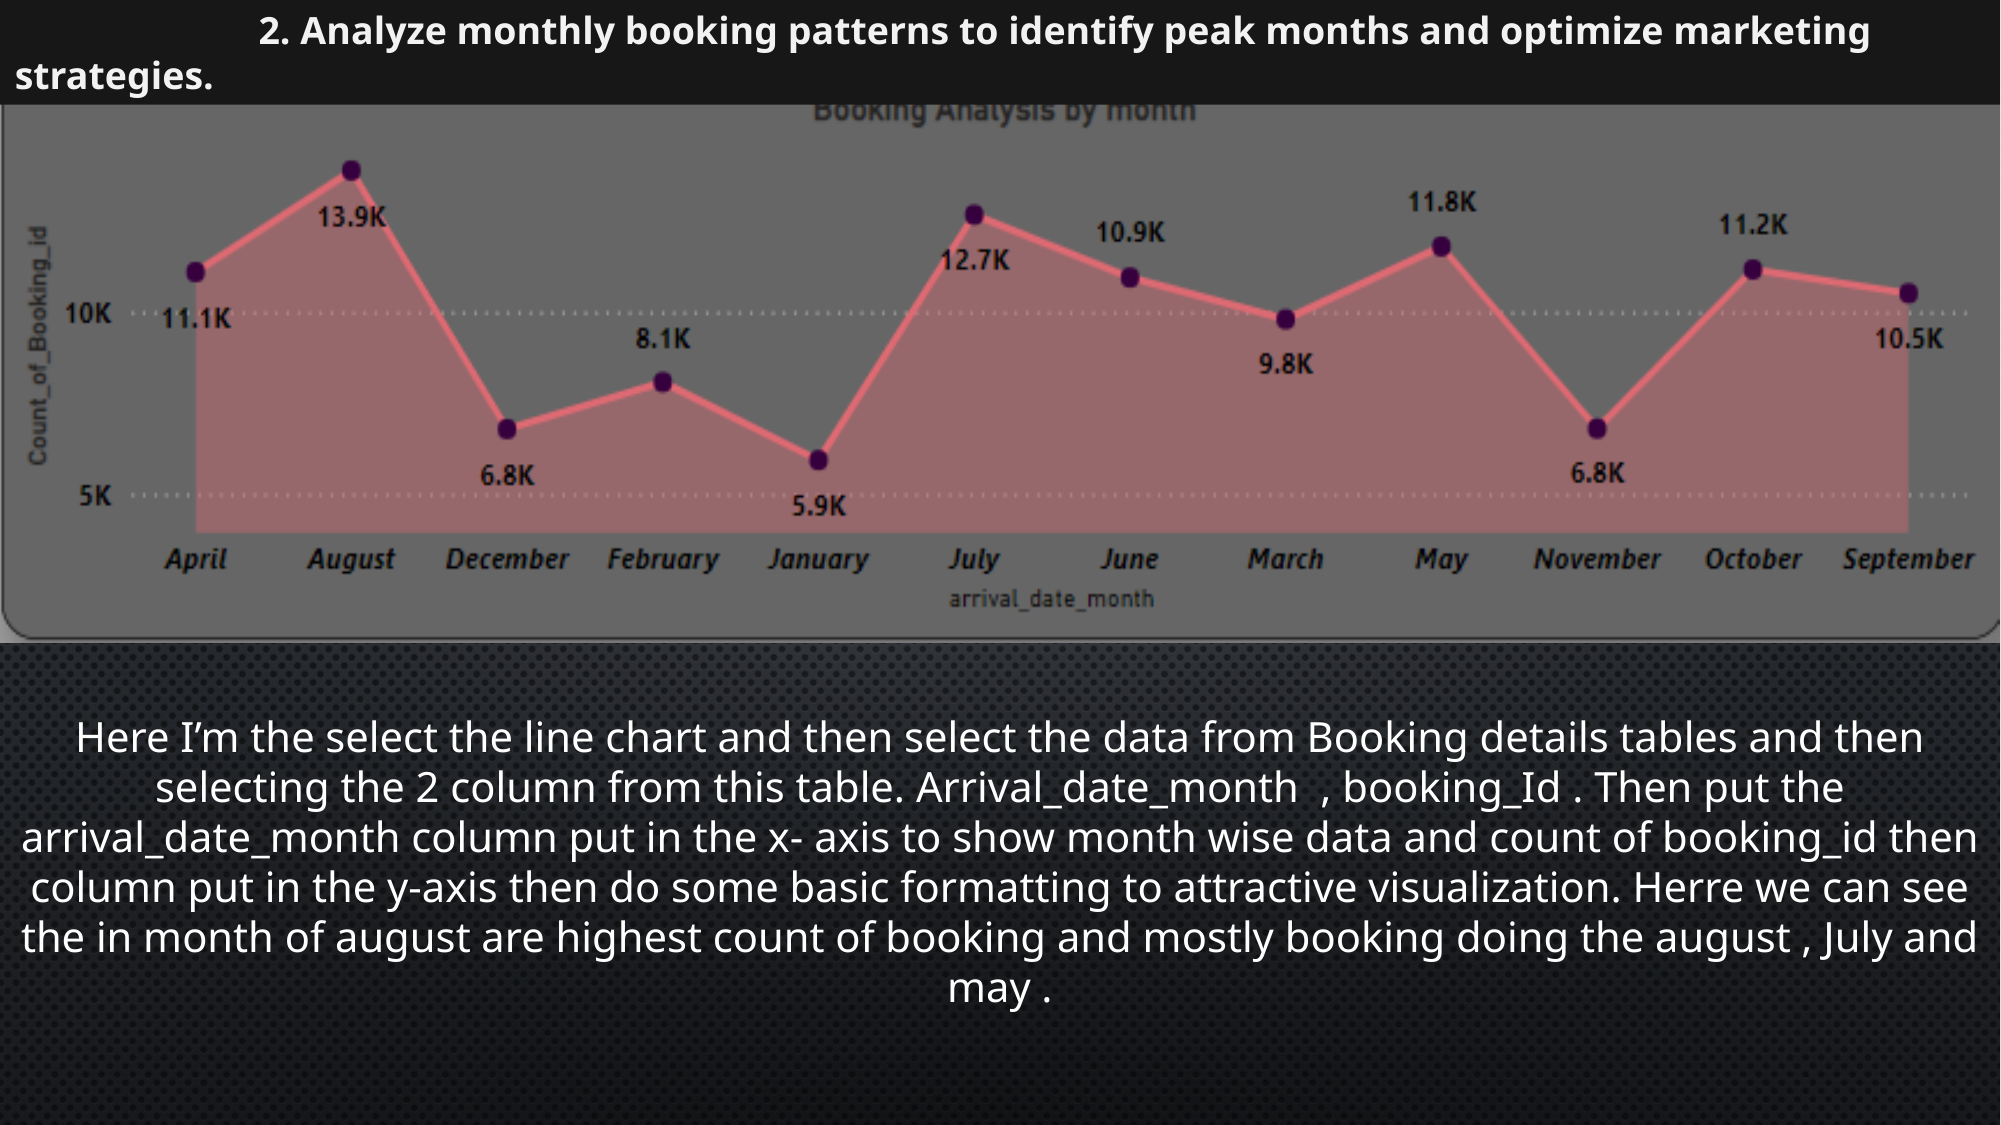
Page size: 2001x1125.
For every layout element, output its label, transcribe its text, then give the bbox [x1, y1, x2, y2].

text_box Here I’m the select the line chart and then select the data from Booking details tables and then selecting the 2 column from this table. Arrival_date_month , booking_Id . Then put the arrival_date_month column put in the x- axis to show month wise data and count of booking_id then column put in the y-axis then do some basic formatting to attractive visualization. Herre we can see the in month of august are highest count of booking and mostly booking doing the august , July and may . [0, 703, 2000, 1019]
picture [0, 60, 2000, 644]
text_box 2. Analyze monthly booking patterns to identify peak months and optimize marketing strategies. [0, 0, 2000, 60]
